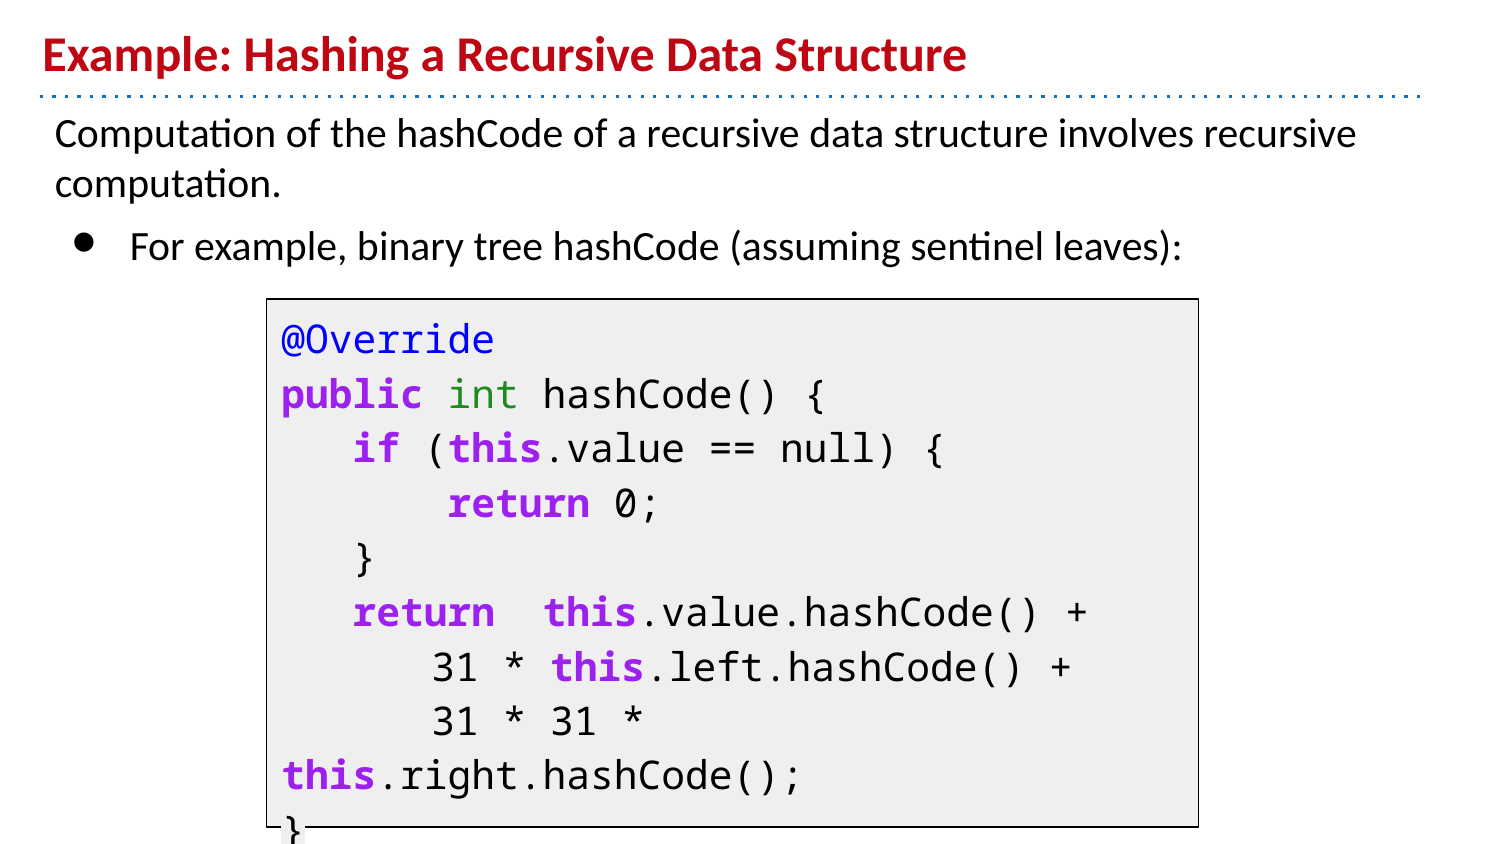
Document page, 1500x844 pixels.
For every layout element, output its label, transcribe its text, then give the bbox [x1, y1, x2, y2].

title Example: Hashing a Recursive Data Structure [27, 15, 1378, 97]
text_box @Override public int hashCode() { if (this.value == null) { return 0; } return this.value.hashCode() + 31 * this.left.hashCode() + 31 * 31 * this.right.hashCode(); } [266, 298, 1199, 828]
list Computation of the hashCode of a recursive data structure involves recursive computation. For example, binary tree hashCode (assuming sentinel leaves): [39, 91, 1425, 773]
